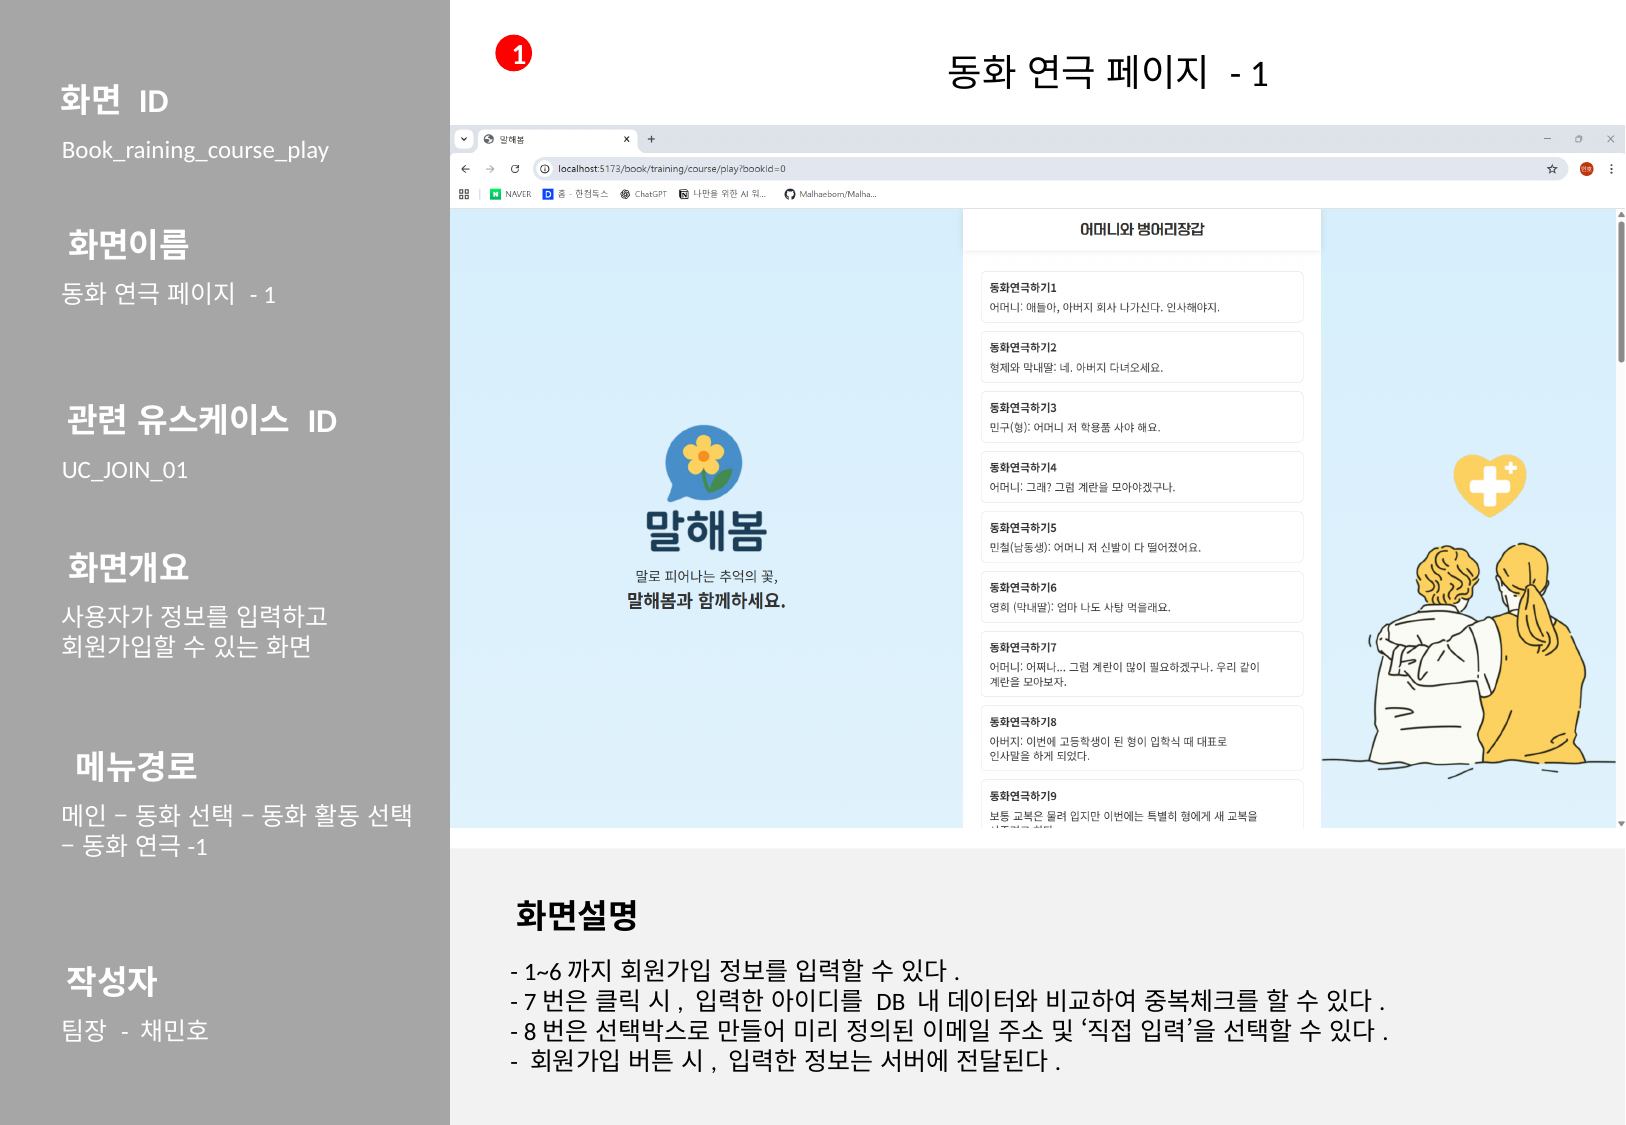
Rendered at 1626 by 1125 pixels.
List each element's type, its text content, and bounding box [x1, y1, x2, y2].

text_box [0, 0, 450, 1125]
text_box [46, 70, 404, 172]
text_box - 1~6까지 회원가입 정보를 입력할 수 있다. - 7번은 클릭 시, 입력한 아이디를 DB 내 데이터와 비교하여 중복체크를 할 수 있다. - 8번은 선택박스로 만들어 미리 정의된 이메일 주소 및 ‘직접 입력’을 선택할 수 있다. - 회원가입 버튼 시, 입력한 정보는 서버에 전달된다. [495, 948, 1593, 1084]
picture [449, 125, 1625, 828]
text_box 동화 연극 페이지 - 1 [932, 41, 1284, 101]
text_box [46, 738, 437, 870]
text_box [450, 848, 1625, 1125]
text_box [46, 539, 404, 671]
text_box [46, 953, 404, 1055]
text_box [46, 215, 404, 317]
text_box 화면설명 [501, 887, 654, 943]
text_box 1 [495, 34, 533, 72]
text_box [46, 390, 404, 492]
